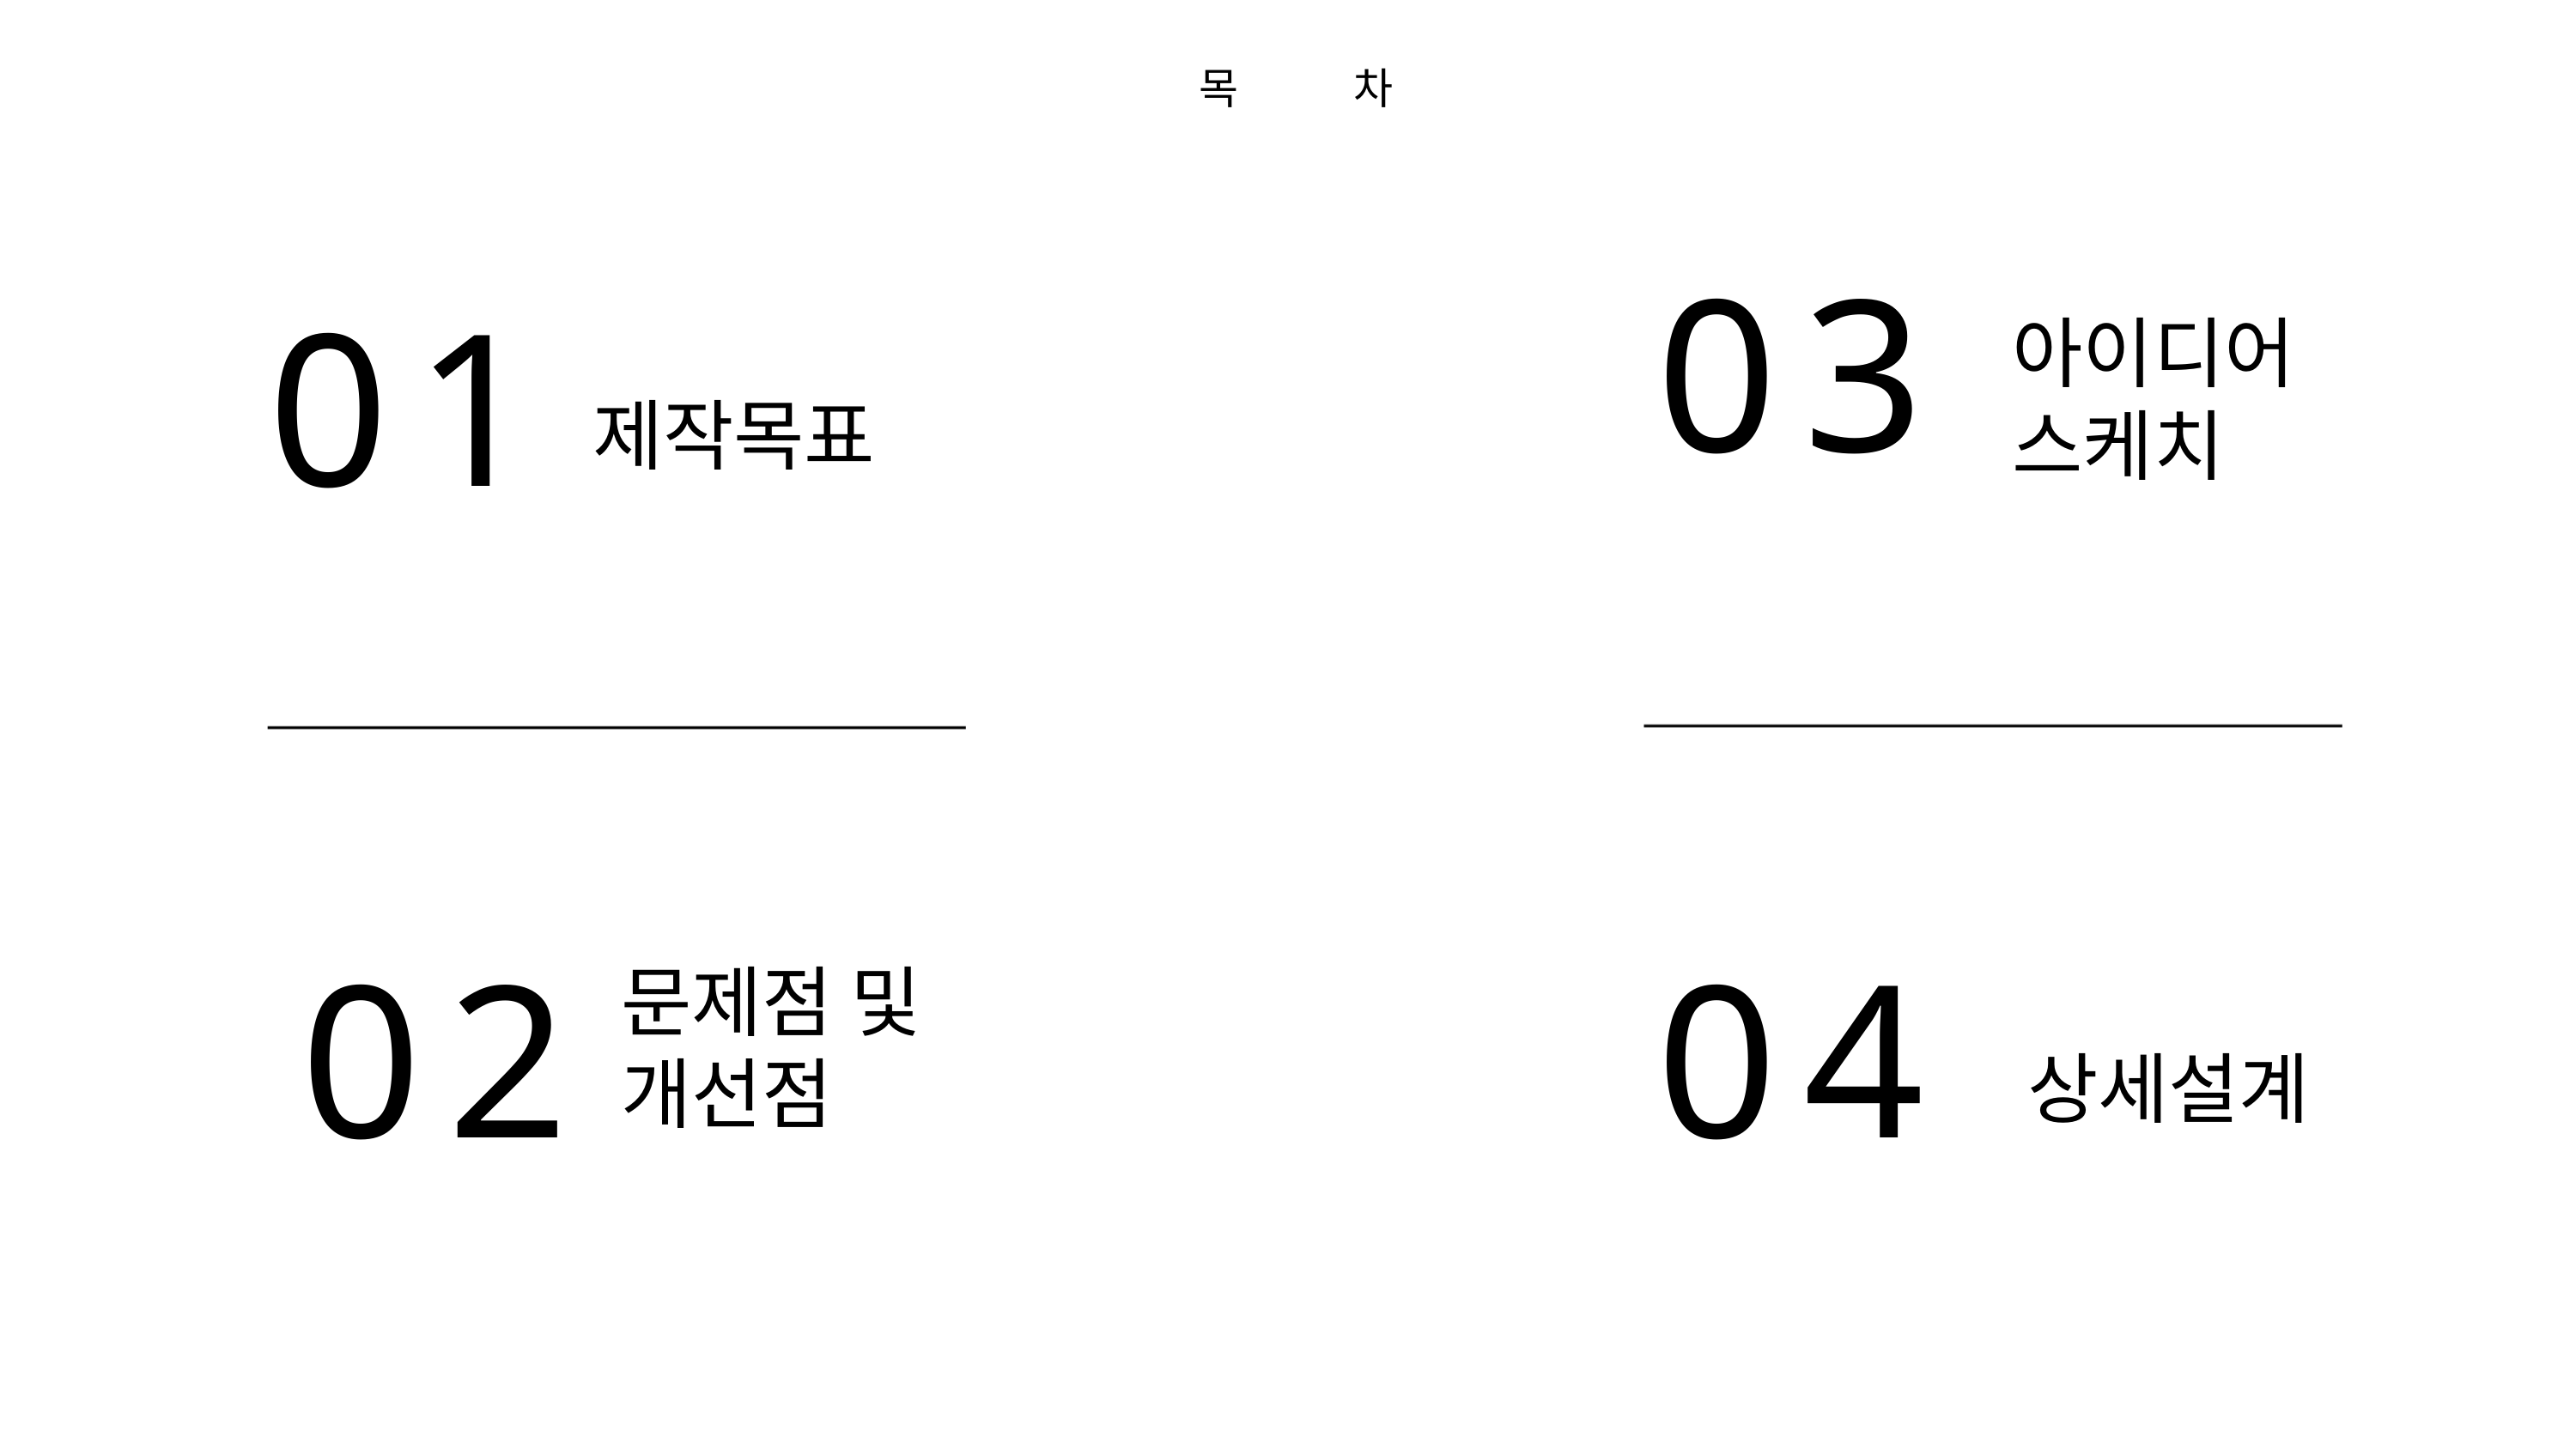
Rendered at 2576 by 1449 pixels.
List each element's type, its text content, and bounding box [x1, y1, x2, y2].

text_box 목차 [386, 55, 2205, 119]
text_box 03 [1643, 234, 2078, 615]
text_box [1643, 720, 2342, 731]
text_box 01 [255, 269, 689, 650]
text_box 제작목표 [689, 379, 1267, 519]
text_box 02 [288, 919, 721, 1301]
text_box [267, 722, 966, 734]
text_box 문제점 및 개선점 [608, 947, 1297, 1337]
text_box 상세설계 [2014, 1034, 2576, 1220]
text_box 아이디어 스케치 [1999, 299, 2576, 682]
text_box 04 [1643, 919, 2078, 1301]
